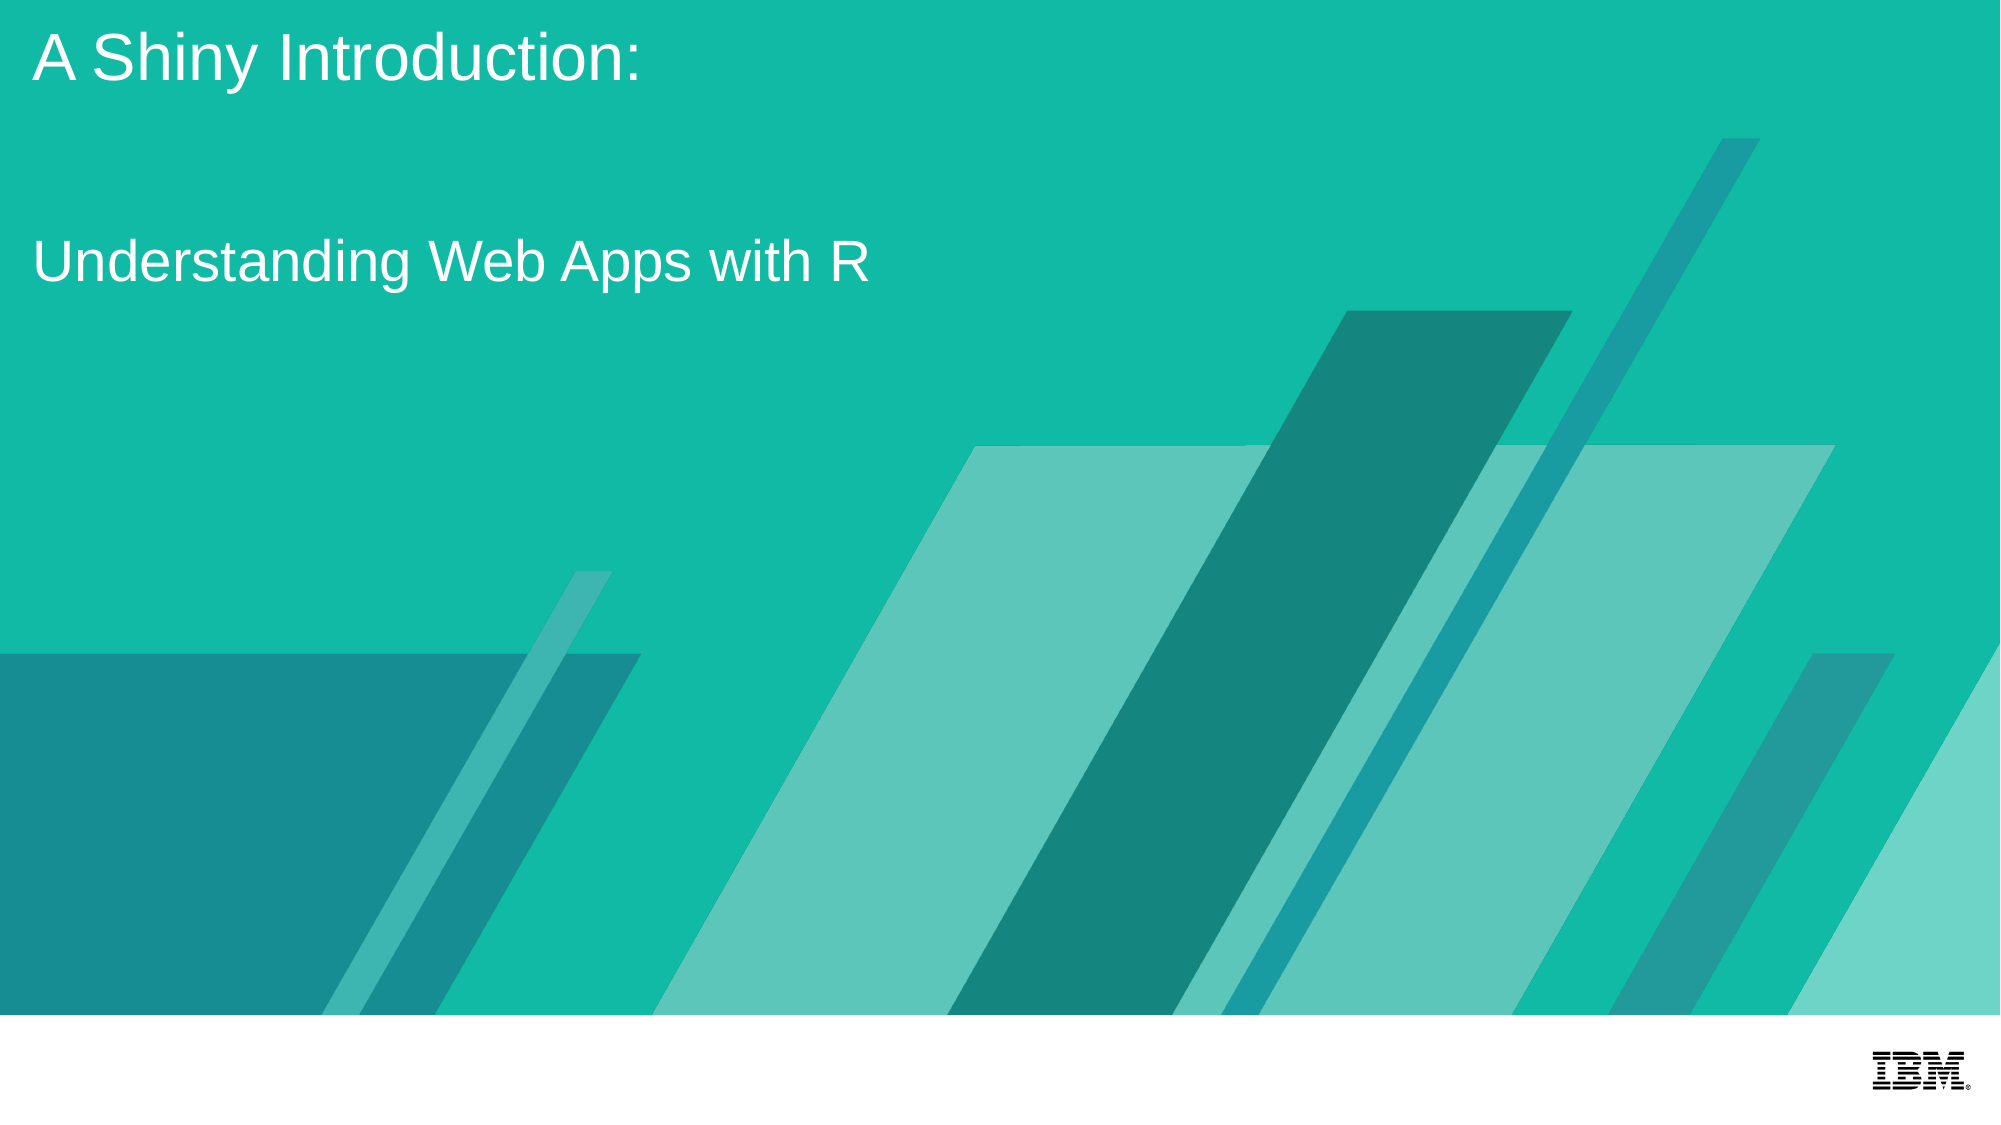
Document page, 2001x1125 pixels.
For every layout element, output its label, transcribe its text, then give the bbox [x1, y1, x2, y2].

list Understanding Web Apps with R [18, 224, 1215, 310]
picture [1872, 1050, 1987, 1092]
list A Shiny Introduction: [18, 15, 864, 102]
